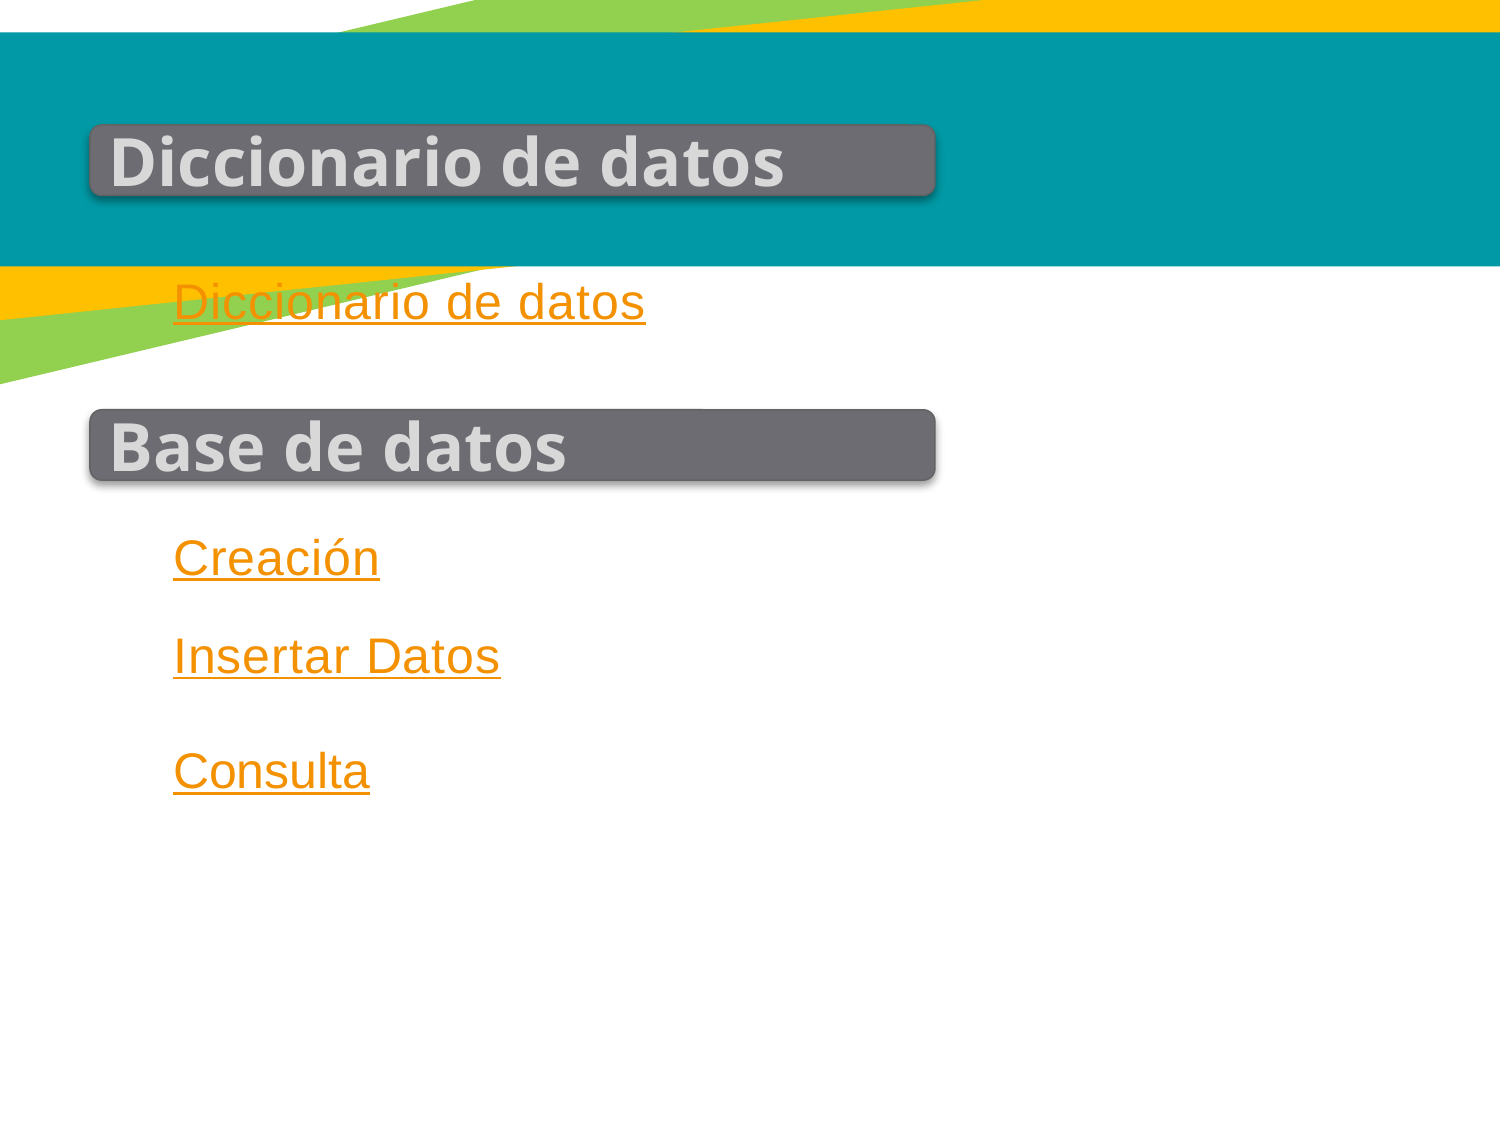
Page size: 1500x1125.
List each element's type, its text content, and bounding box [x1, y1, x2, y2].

text_box Base de datos [89, 409, 935, 481]
text_box Diccionario de datos [158, 262, 1103, 337]
text_box Creación [158, 518, 1262, 594]
text_box Consulta [158, 731, 741, 807]
text_box Insertar Datos [158, 616, 836, 692]
text_box Diccionario de datos [89, 124, 935, 196]
